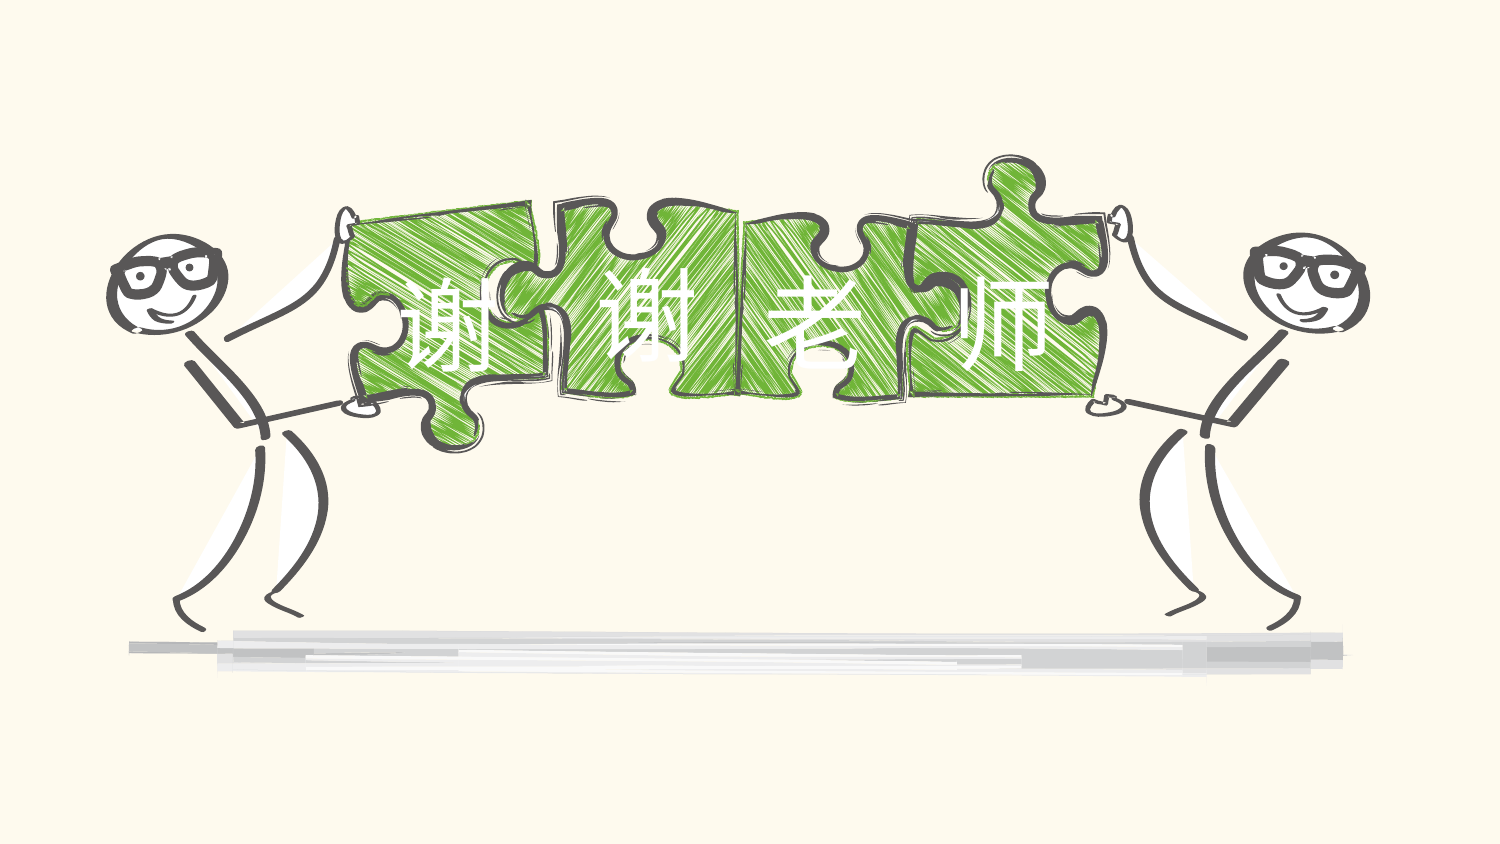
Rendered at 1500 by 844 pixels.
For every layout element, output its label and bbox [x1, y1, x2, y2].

text_box [79, 154, 1399, 634]
text_box [317, 0, 1500, 844]
text_box [128, 634, 1357, 686]
